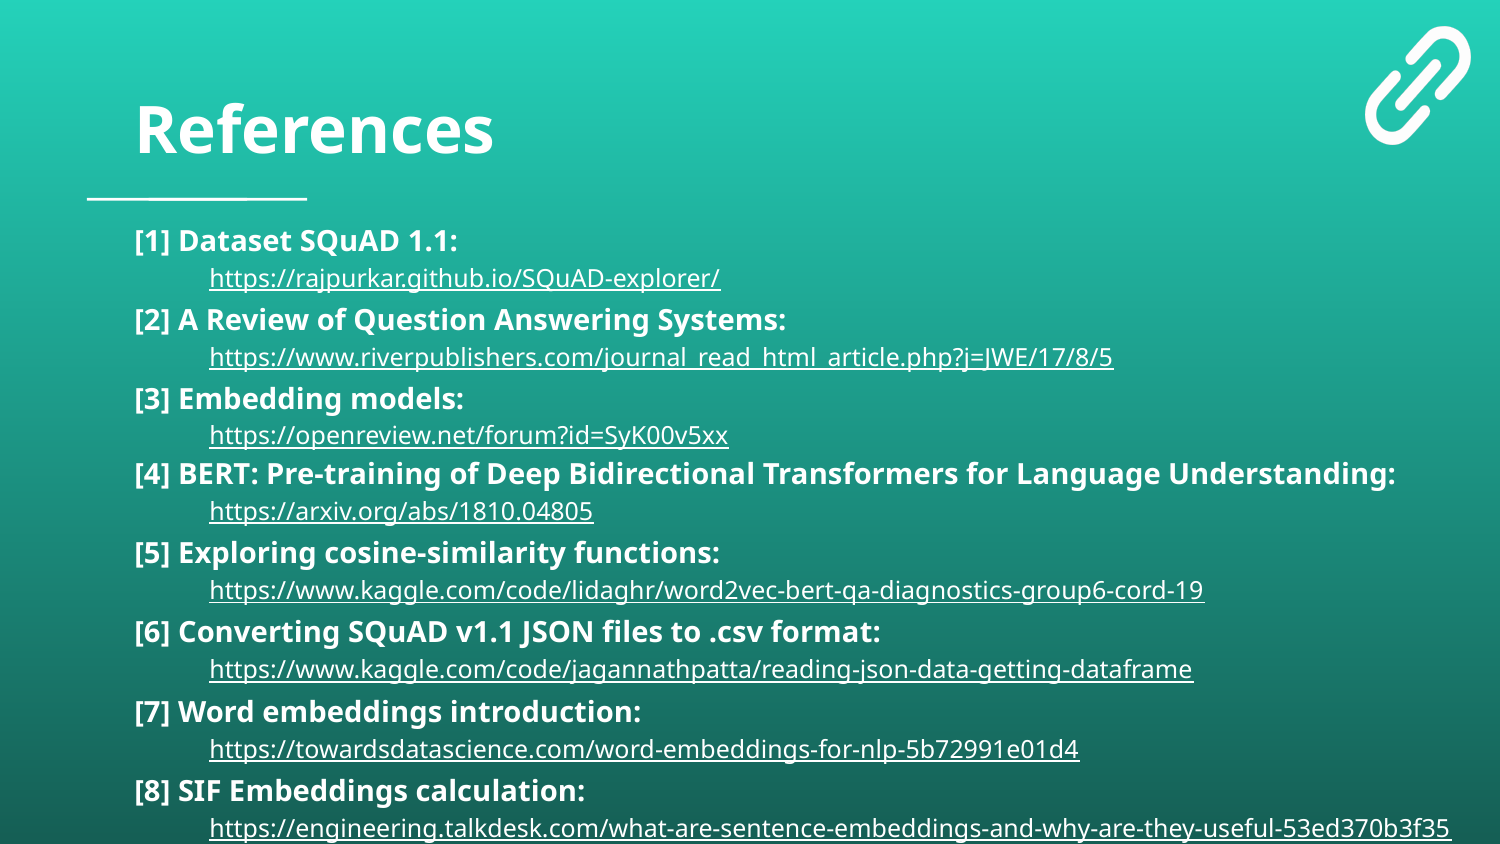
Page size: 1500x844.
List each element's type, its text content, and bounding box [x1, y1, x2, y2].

picture [1365, 26, 1472, 145]
text_box [1] Dataset SQuAD 1.1: https://rajpurkar.github.io/SQuAD-explorer/ [2] A Review of Question Answering Systems: https://www.riverpublishers.com/journal_read_html_article.php?j=JWE/17/8/5 [3] Embedding models: https://openreview.net/forum?id=SyK00v5xx [4] BERT: Pre-training of Deep Bidirectional Transformers for Language Understanding: https://arxiv.org/abs/1810.04805 [5] Exploring cosine-similarity functions: https://www.kaggle.com/code/lidaghr/word2vec-bert-qa-diagnostics-group6-cord-19 [6] Converting SQuAD v1.1 JSON files to .csv format: https://www.kaggle.com/code/jagannathpatta/reading-json-data-getting-dataframe [7] Word embeddings introduction: https://towardsdatascience.com/word-embeddings-for-nlp-5b72991e01d4 [8] SIF Embeddings calculation: https://engineering.talkdesk.com/what-are-sentence-embeddings-and-why-are-they-useful-53ed370b3f35 [119, 201, 1500, 844]
title References [119, 73, 1381, 186]
